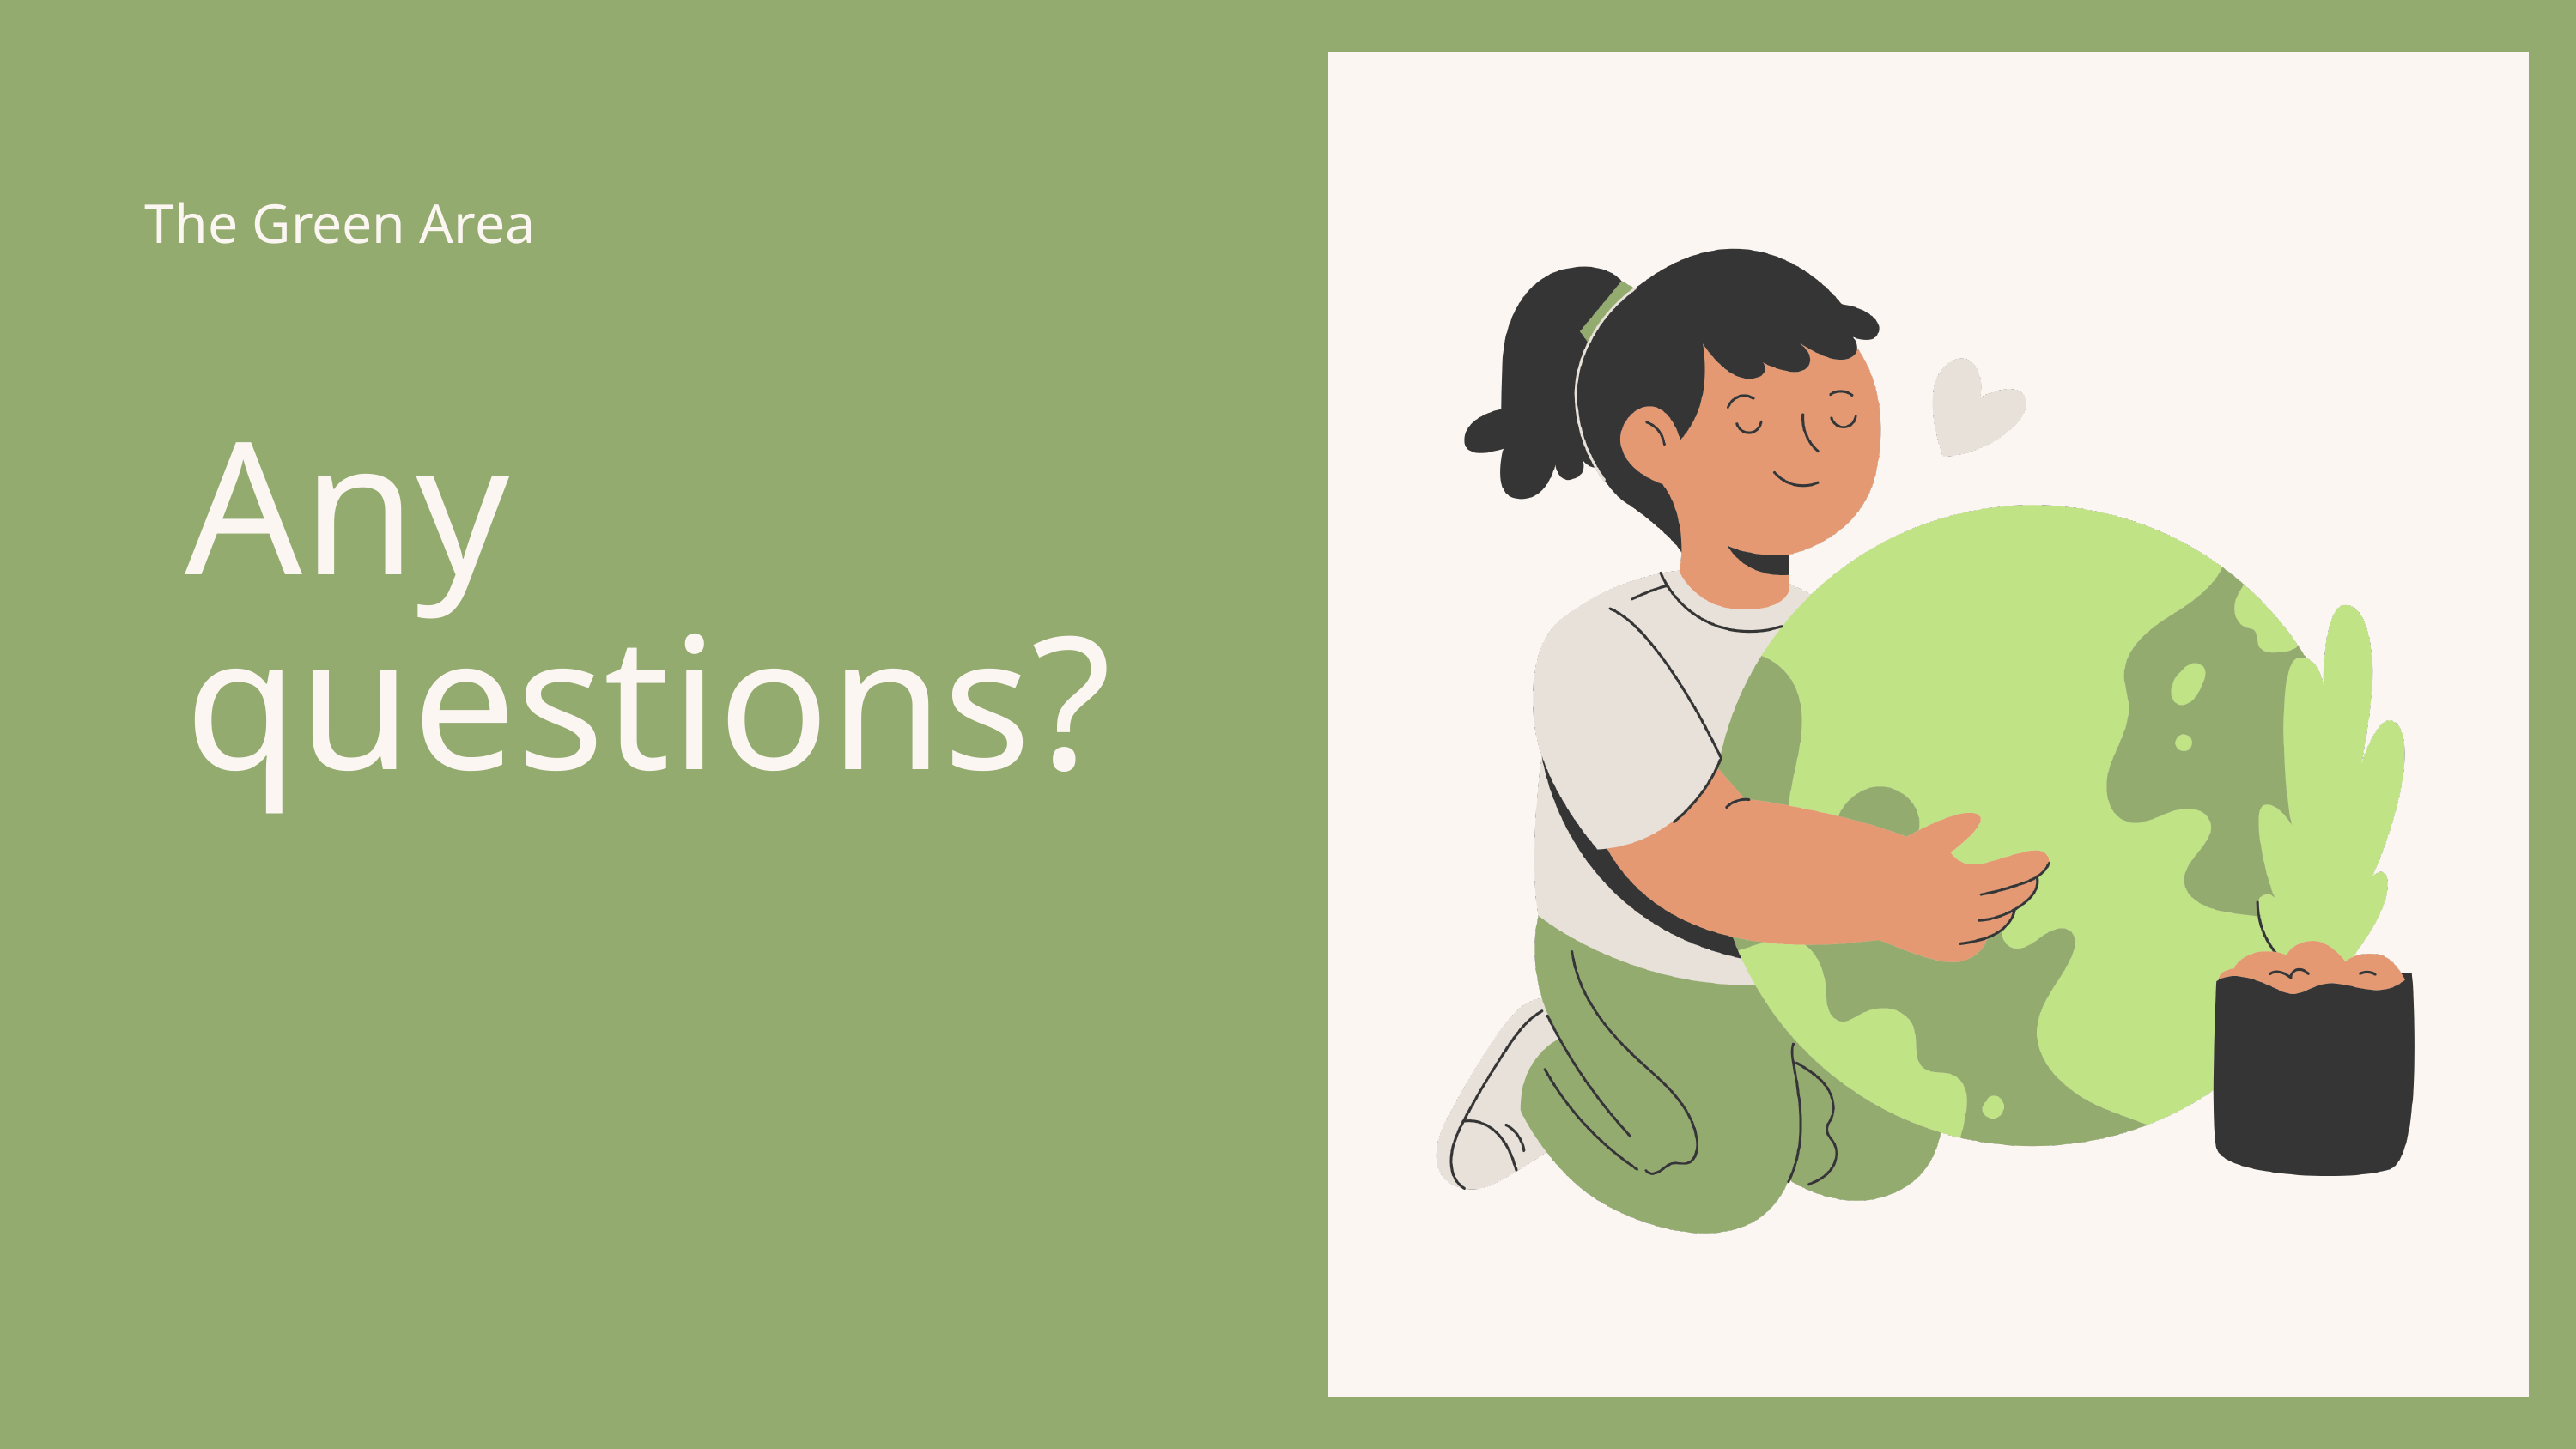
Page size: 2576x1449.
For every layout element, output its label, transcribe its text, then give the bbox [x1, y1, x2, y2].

text_box The Green Area [144, 203, 1165, 255]
text_box Any questions? [185, 415, 1253, 807]
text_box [1327, 52, 2530, 1397]
